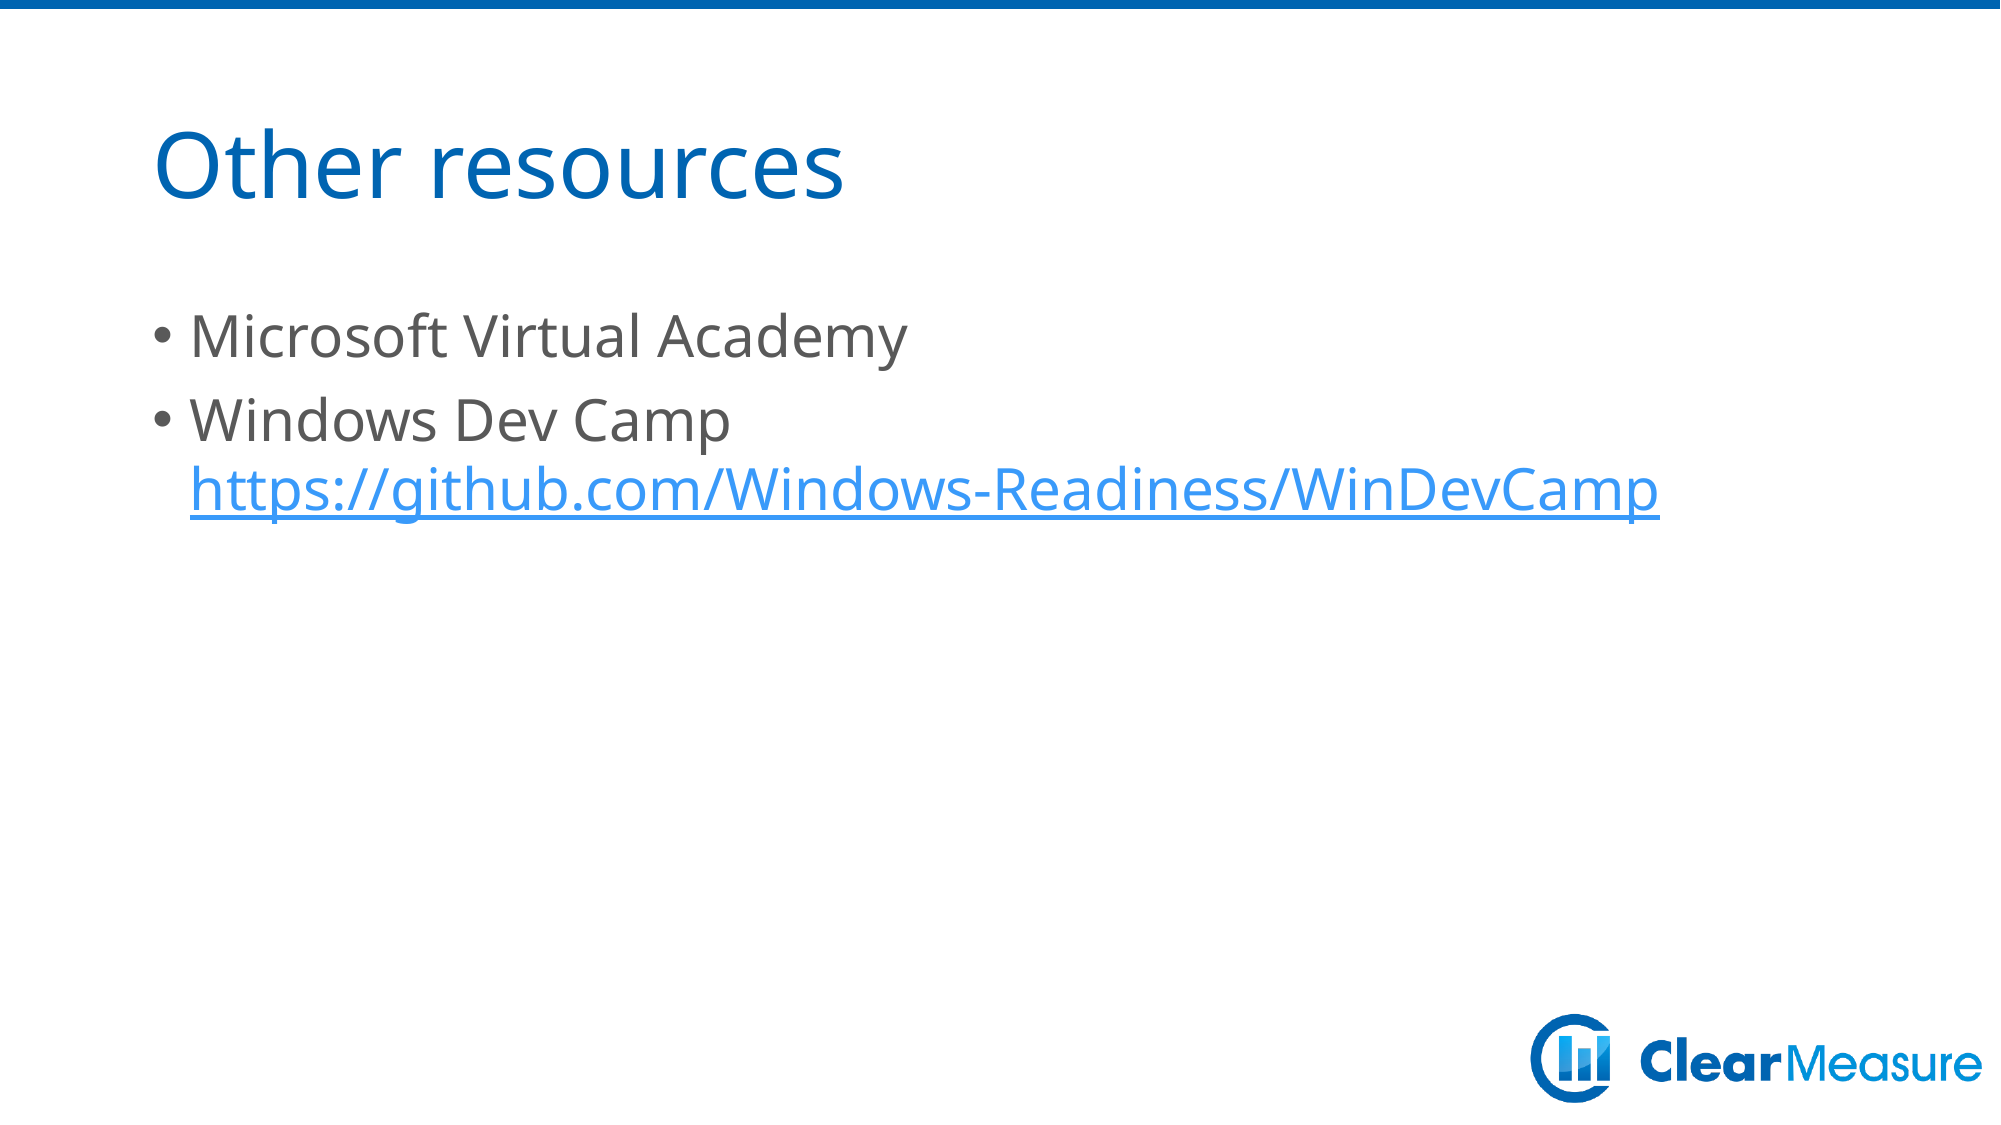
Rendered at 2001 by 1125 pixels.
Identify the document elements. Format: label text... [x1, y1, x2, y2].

title Other resources [137, 59, 1863, 278]
picture [1527, 1009, 1984, 1107]
list Microsoft Virtual Academy Windows Dev Camp https://github.com/Windows-Readiness/WinDevCamp [137, 299, 1863, 1014]
